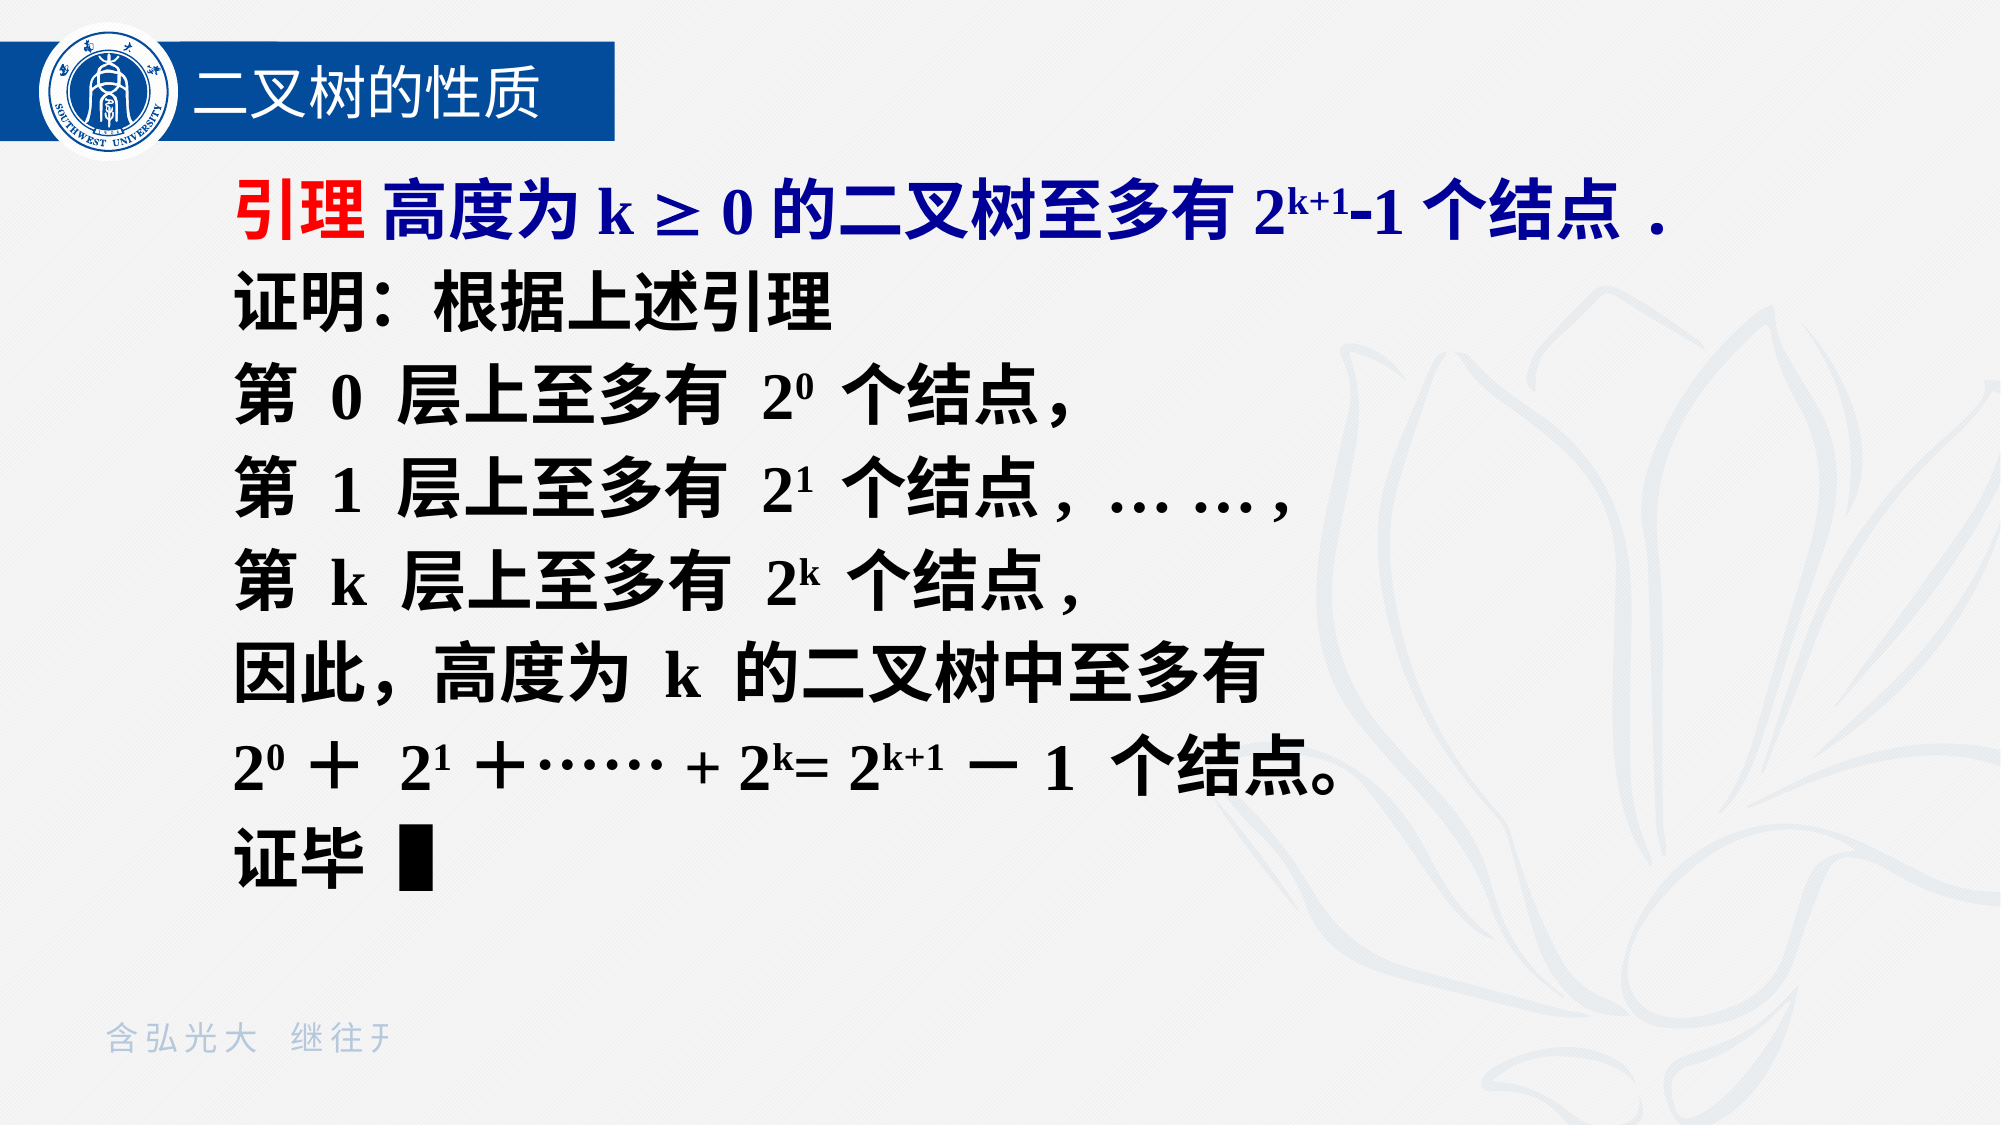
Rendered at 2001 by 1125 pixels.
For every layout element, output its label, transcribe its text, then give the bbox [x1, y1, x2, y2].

text_box 引理 高度为k  0的二叉树至多有2k+11个结点. 证明：根据上述引理 第 0 层上至多有 20 个结点， 第 1 层上至多有 21 个结点, … … , 第 k 层上至多有 2k 个结点, 因此，高度为 k 的二叉树中至多有 20＋ 21＋……+ 2k= 2k+1－1 个结点。 证毕▐ [217, 169, 1796, 1020]
list 二叉树的性质 [180, 41, 615, 141]
